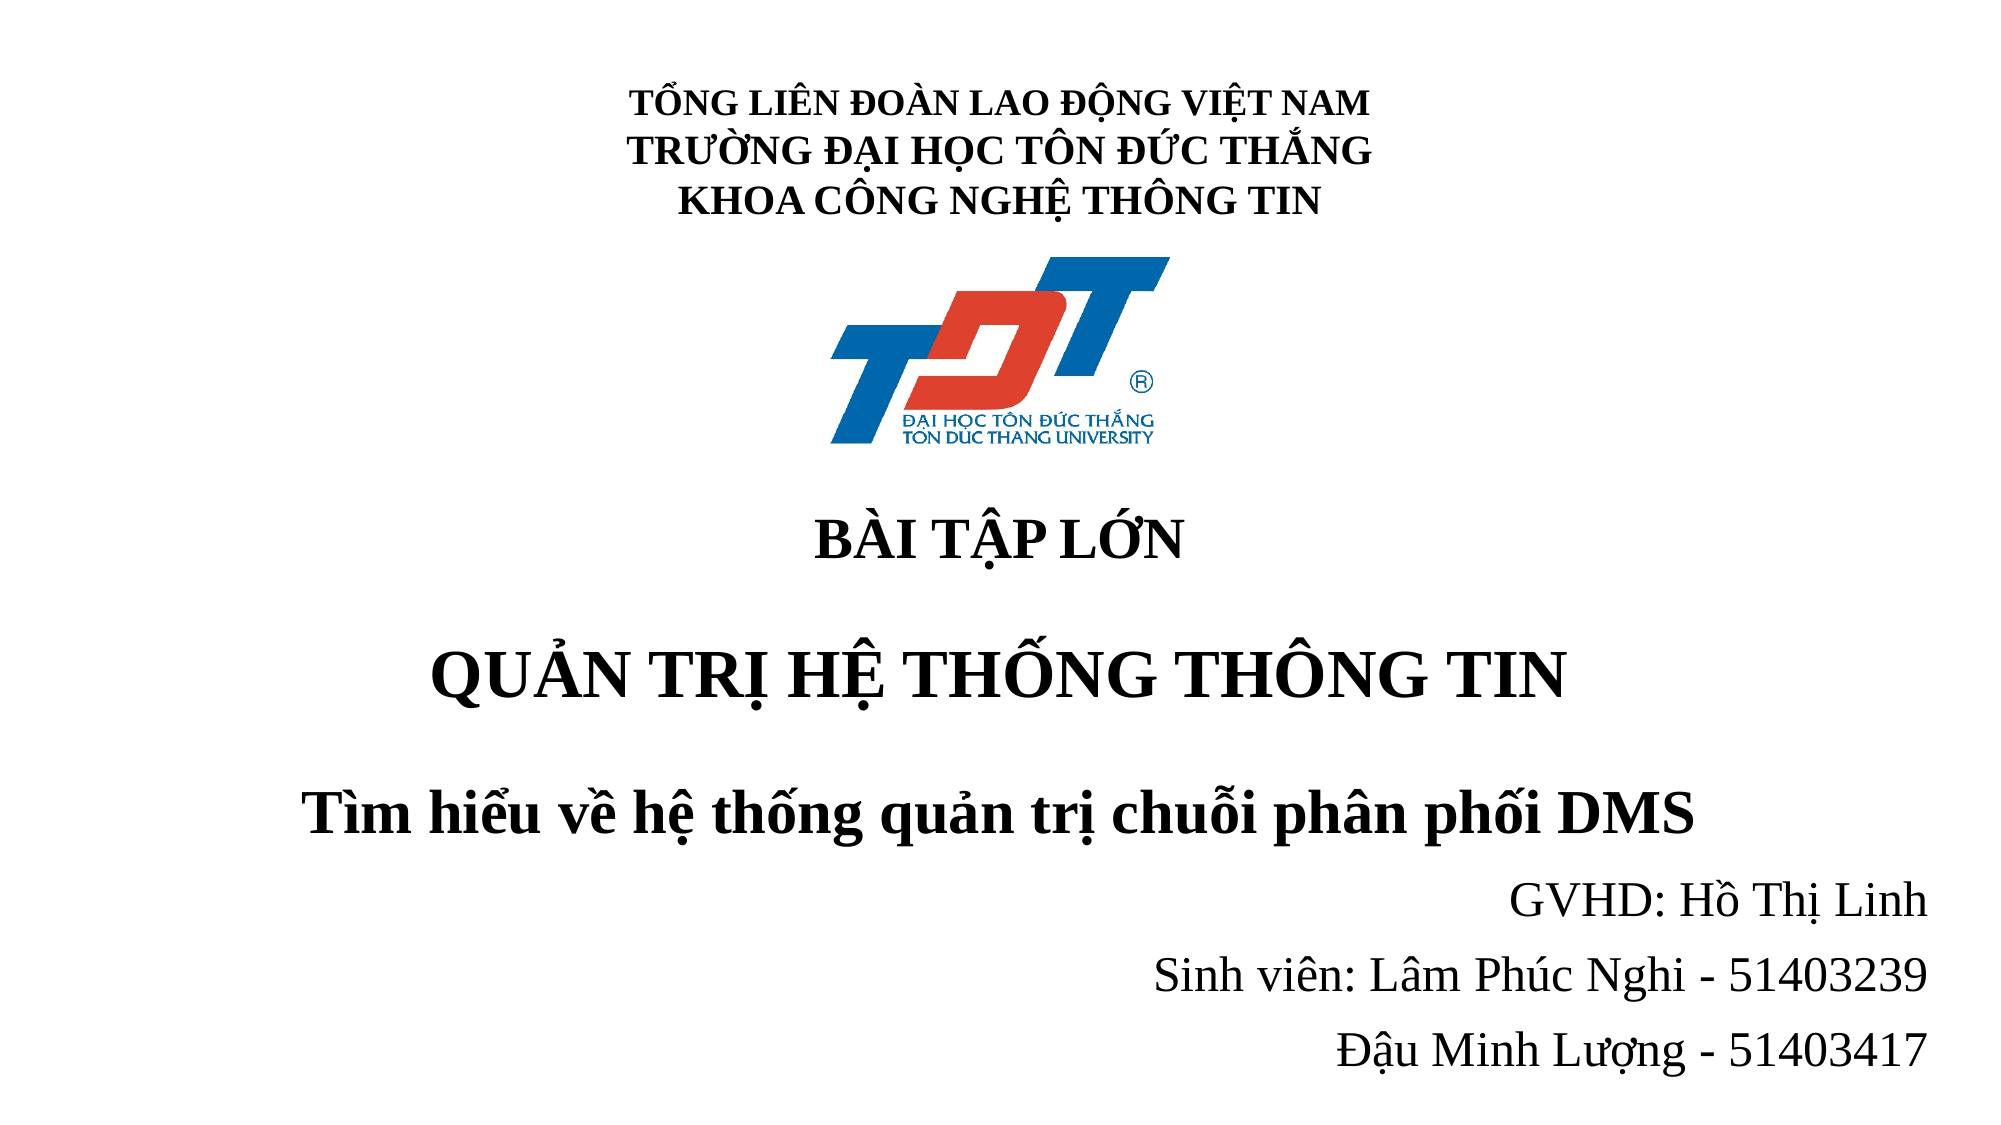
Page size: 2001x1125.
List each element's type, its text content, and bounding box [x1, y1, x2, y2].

picture [830, 257, 1170, 444]
subtitle GVHD: Hồ Thị Linh Sinh viên: Lâm Phúc Nghi - 51403239 Đậu Minh Lượng - 51403417 [0, 865, 1944, 1103]
text_box TỔNG LIÊN ĐOÀN LAO ĐỘNG VIỆT NAM TRƯỜNG ĐẠI HỌC TÔN ĐỨC THẮNG KHOA CÔNG NGHỆ THÔNG TIN [0, 70, 2000, 231]
title BÀI TẬP LỚN QUẢN TRỊ HỆ THỐNG THÔNG TIN Tìm hiểu về hệ thống quản trị chuỗi phân phối DMS [0, 518, 2000, 855]
